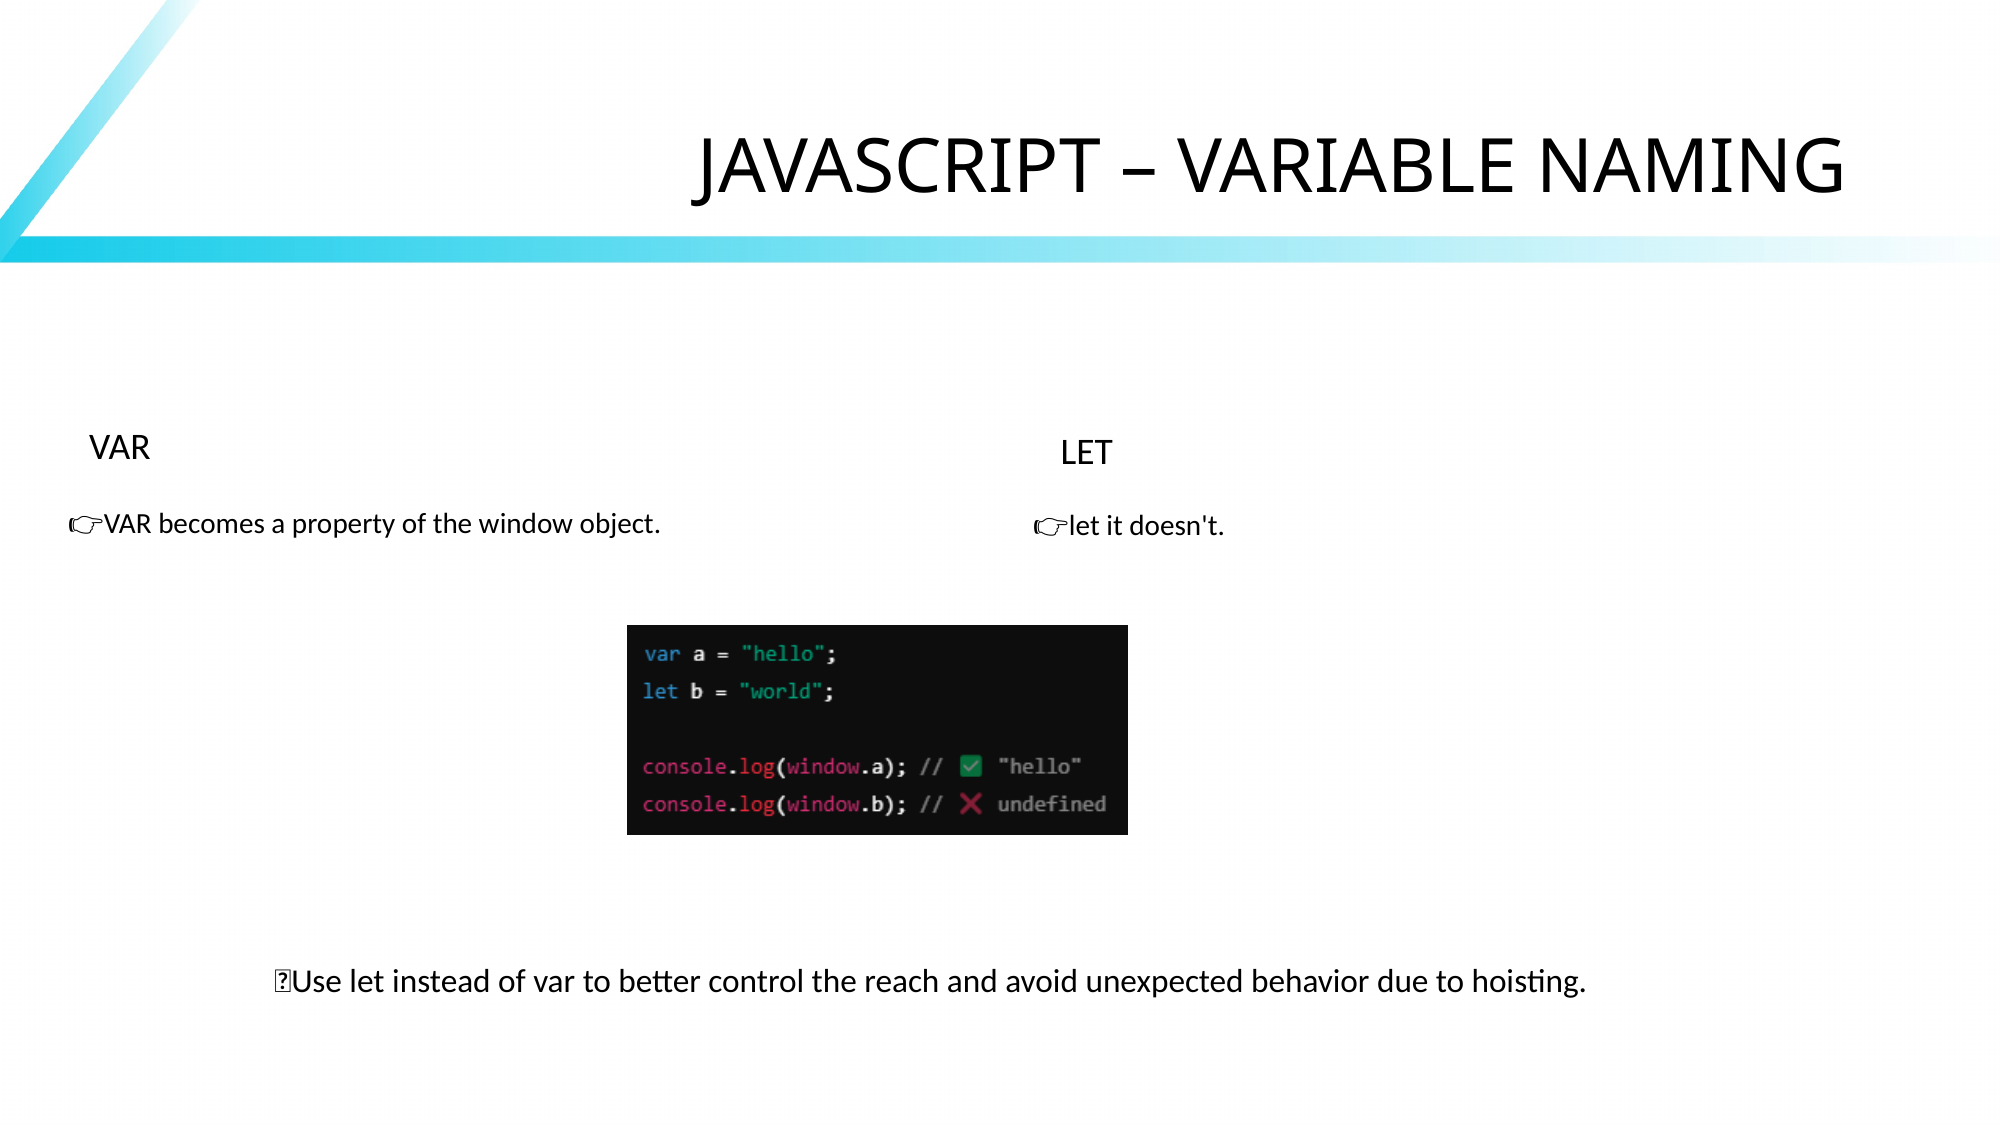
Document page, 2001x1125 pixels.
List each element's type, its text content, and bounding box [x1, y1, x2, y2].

title JAVASCRIPT – VARIABLE NAMING [137, 59, 1863, 278]
text_box 👉let it doesn't. [1018, 499, 1792, 550]
text_box VAR [74, 414, 1083, 475]
text_box LET [1045, 419, 2000, 480]
picture [0, 0, 2000, 1125]
text_box 💡Use let instead of var to better control the reach and avoid unexpected behavior due to hoisting. [259, 952, 1853, 1007]
text_box 👉VAR becomes a property of the window object. [53, 497, 827, 548]
